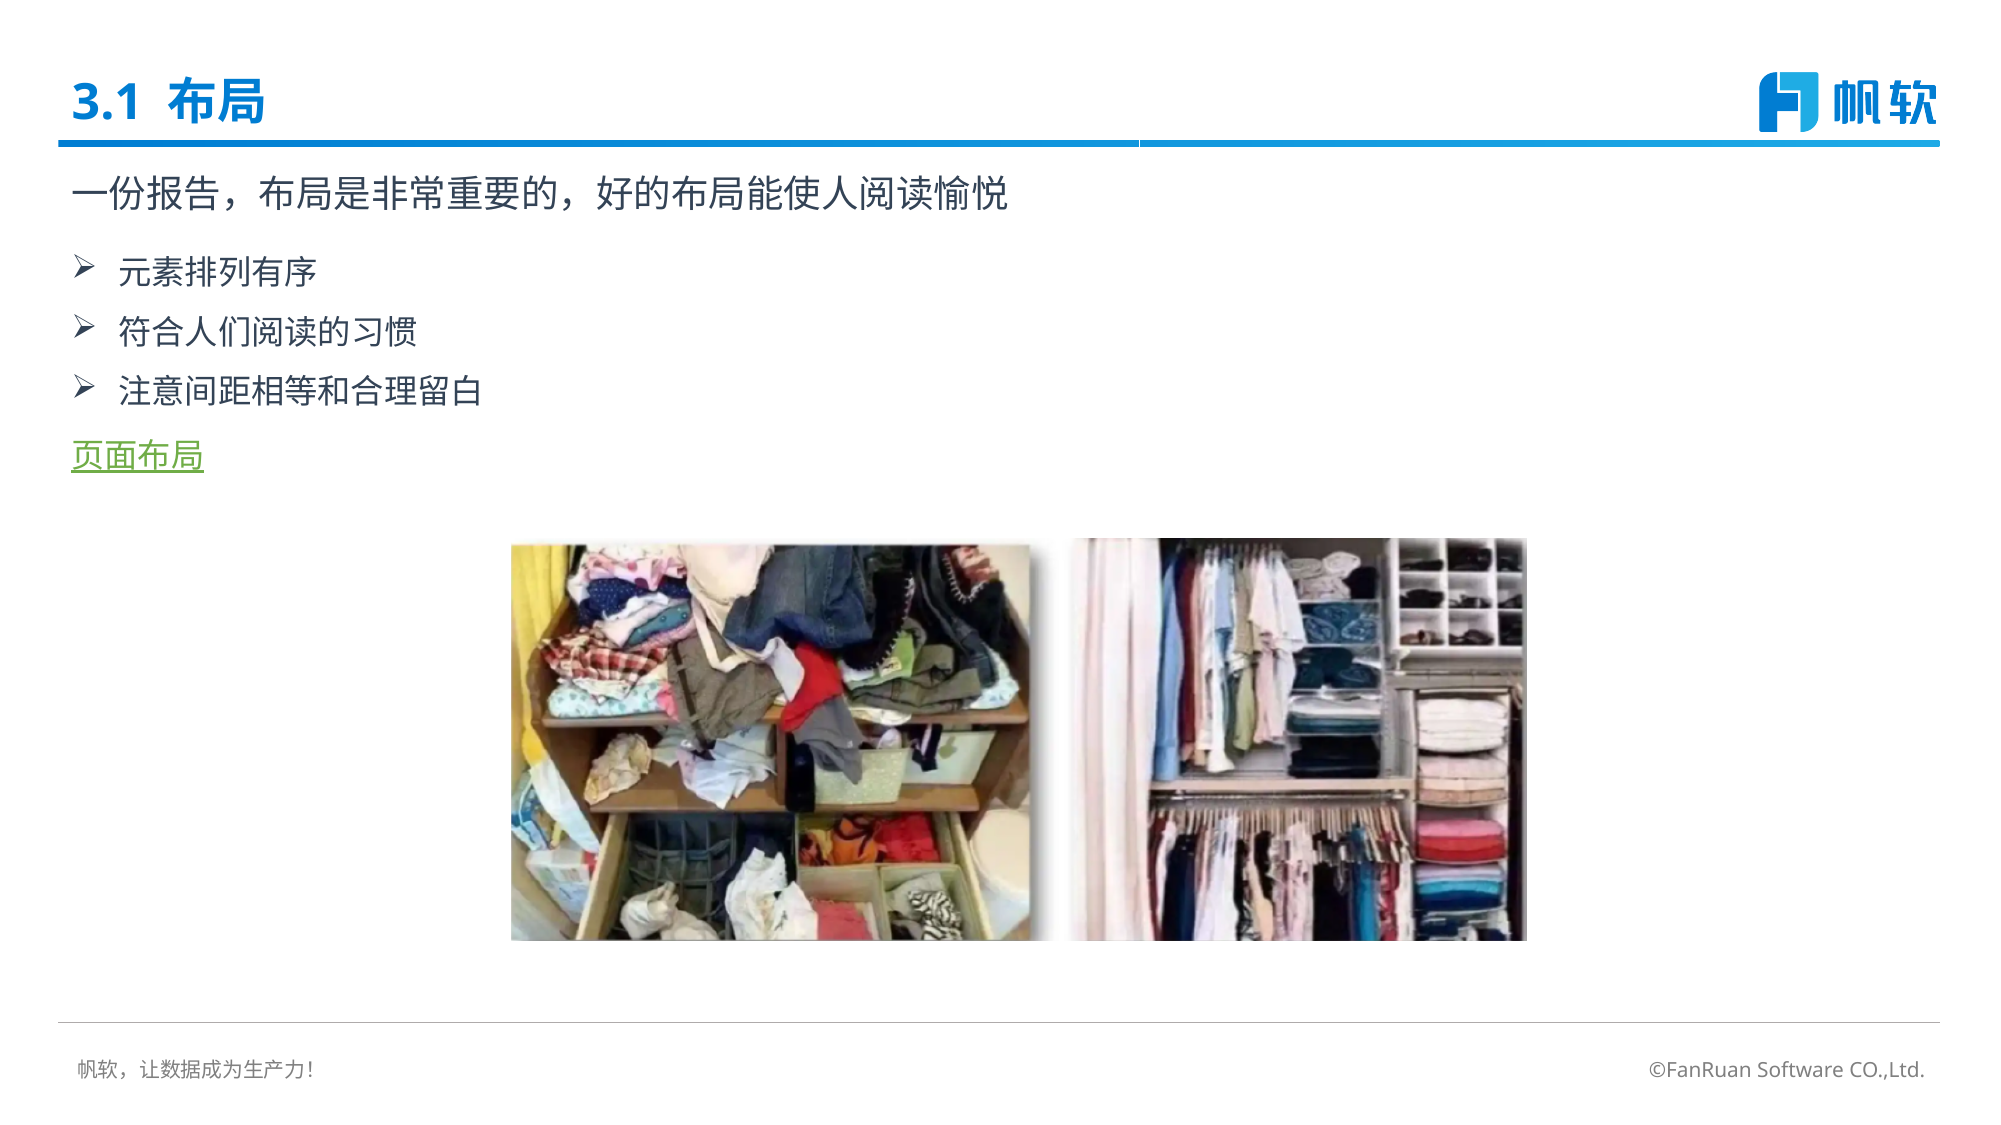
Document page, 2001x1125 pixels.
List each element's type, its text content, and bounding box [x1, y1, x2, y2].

title 3.1 布局 [56, 67, 1696, 139]
picture [1756, 56, 1939, 148]
picture [1033, 140, 1041, 146]
text_box 一份报告，布局是非常重要的，好的布局能使人阅读愉悦 [56, 162, 1970, 223]
picture [511, 538, 1527, 941]
text_box 元素排列有序 符合人们阅读的习惯 注意间距相等和合理留白 页面布局 [56, 223, 1709, 490]
